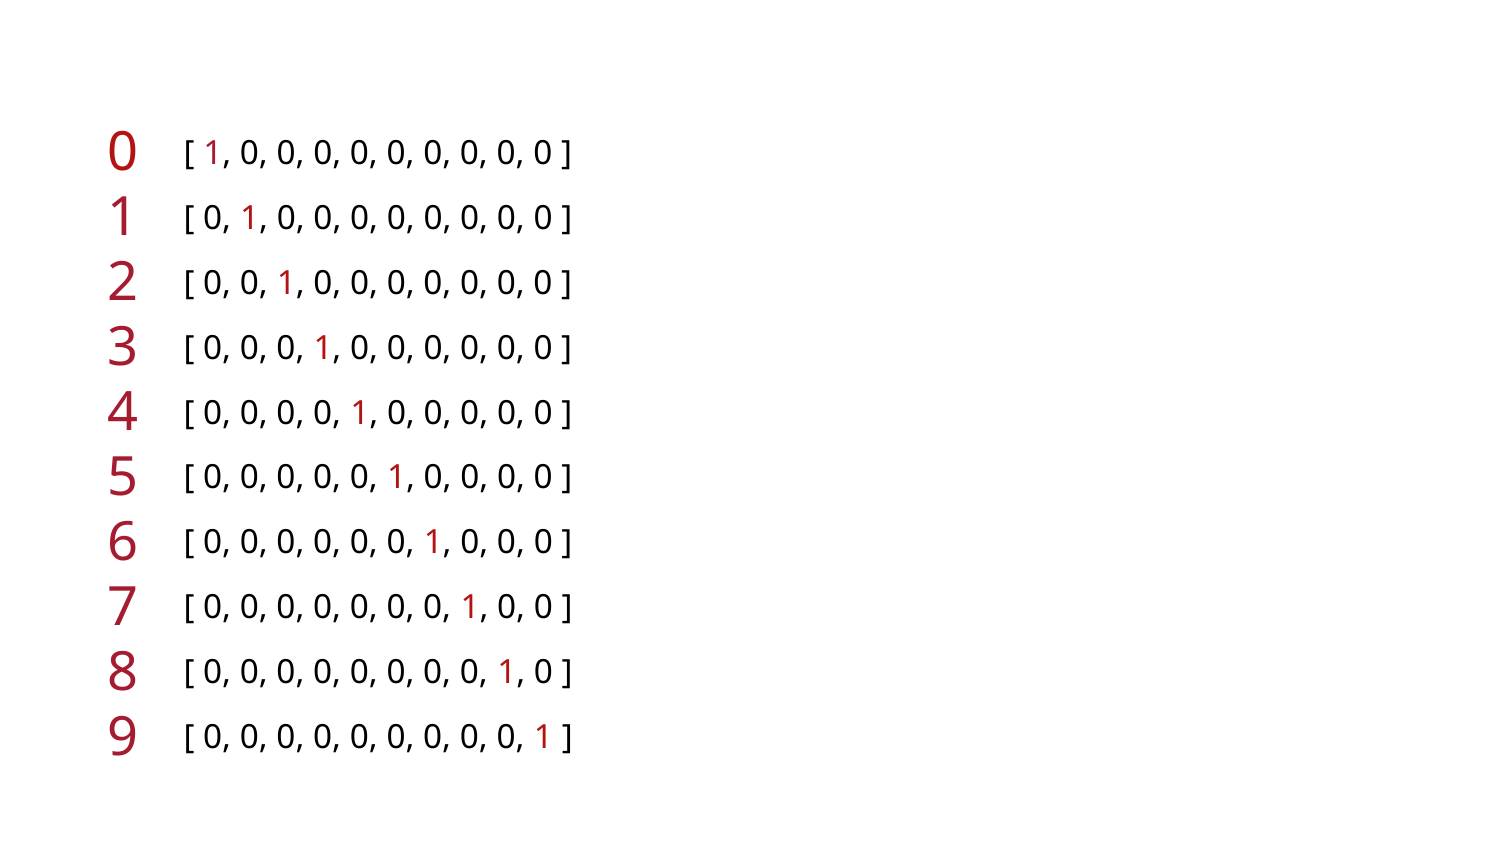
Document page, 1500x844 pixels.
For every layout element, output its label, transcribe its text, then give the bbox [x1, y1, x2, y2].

text_box [ 0, 1, 0, 0, 0, 0, 0, 0, 0, 0 ] [168, 181, 603, 246]
text_box [ 1, 0, 0, 0, 0, 0, 0, 0, 0, 0 ] [169, 116, 603, 181]
text_box [ 0, 0, 1, 0, 0, 0, 0, 0, 0, 0 ] [168, 246, 603, 310]
text_box [ 0, 0, 0, 0, 0, 0, 0, 1, 0, 0 ] [168, 570, 603, 635]
text_box [ 0, 0, 0, 0, 0, 0, 0, 0, 1, 0 ] [168, 635, 603, 700]
text_box 0 1 2 3 4 5 6 7 8 9 [92, 101, 169, 782]
text_box [ 0, 0, 0, 0, 0, 0, 0, 0, 0, 1 ] [168, 700, 603, 770]
text_box [ 0, 0, 0, 0, 0, 0, 1, 0, 0, 0 ] [168, 505, 603, 570]
text_box [ 0, 0, 0, 0, 1, 0, 0, 0, 0, 0 ] [168, 375, 603, 440]
text_box [ 0, 0, 0, 0, 0, 1, 0, 0, 0, 0 ] [168, 440, 603, 505]
text_box [ 0, 0, 0, 1, 0, 0, 0, 0, 0, 0 ] [168, 310, 603, 375]
